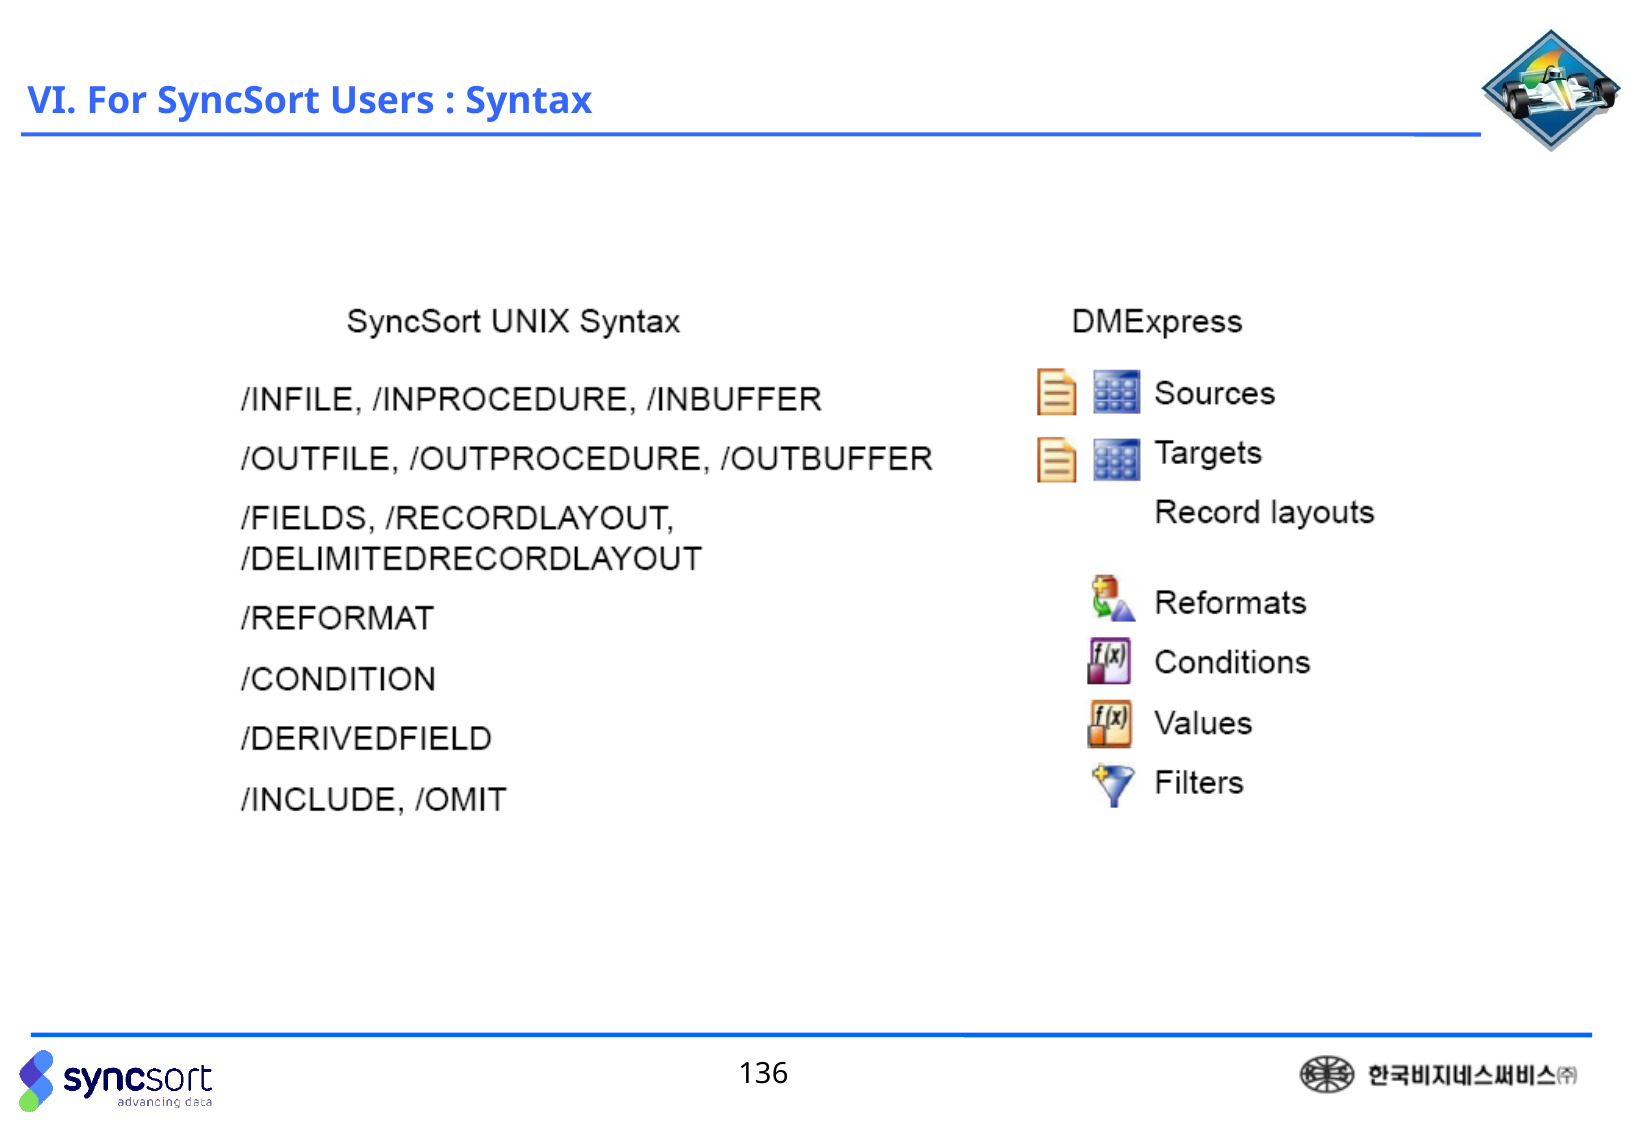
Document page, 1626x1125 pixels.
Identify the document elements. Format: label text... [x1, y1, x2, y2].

text_box VI. For SyncSort Users : Syntax [12, 73, 1394, 124]
picture [227, 291, 1398, 834]
picture [1281, 1046, 1593, 1105]
picture [19, 1050, 212, 1112]
picture [1481, 29, 1621, 153]
